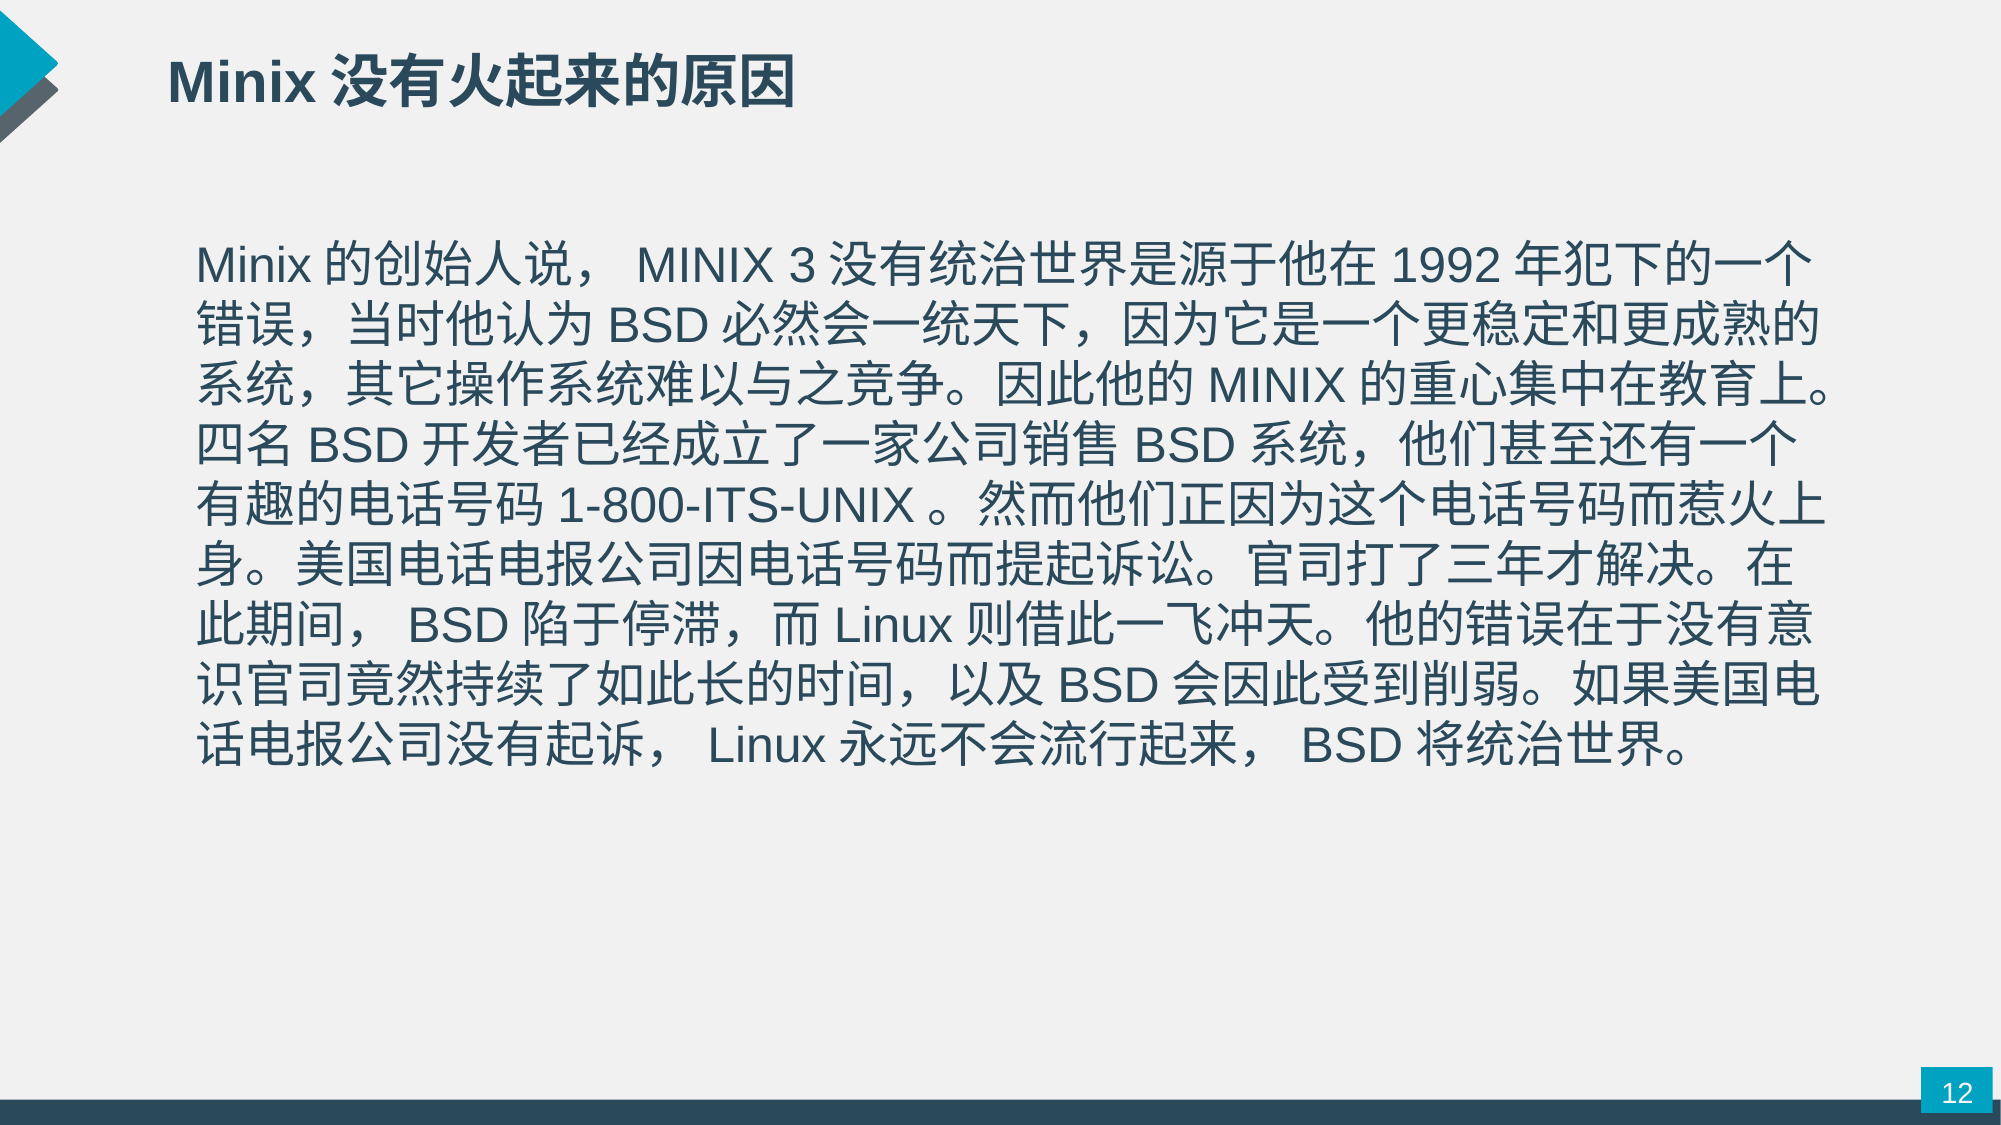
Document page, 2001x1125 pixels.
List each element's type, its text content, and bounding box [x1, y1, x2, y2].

text_box Minix没有火起来的原因 [153, 37, 958, 122]
picture [0, 0, 2001, 1099]
text_box [0, 77, 59, 143]
text_box Minix的创始人说，MINIX 3没有统治世界是源于他在1992年犯下的一个错误，当时他认为BSD必然会一统天下，因为它是一个更稳定和更成熟的系统，其它操作系统难以与之竞争。因此他的MINIX的重心集中在教育上。四名BSD开发者已经成立了一家公司销售BSD系统，他们甚至还有一个有趣的电话号码1-800-ITS-UNIX。然而他们正因为这个电话号码而惹火上身。美国电话电报公司因电话号码而提起诉讼。官司打了三年才解决。在此期间，BSD陷于停滞，而Linux则借此一飞冲天。他的错误在于没有意识官司竟然持续了如此长的时间，以及BSD会因此受到削弱。如果美国电话电报公司没有起诉，Linux永远不会流行起来，BSD将统治世界。 [180, 224, 1851, 780]
text_box [0, 10, 58, 117]
